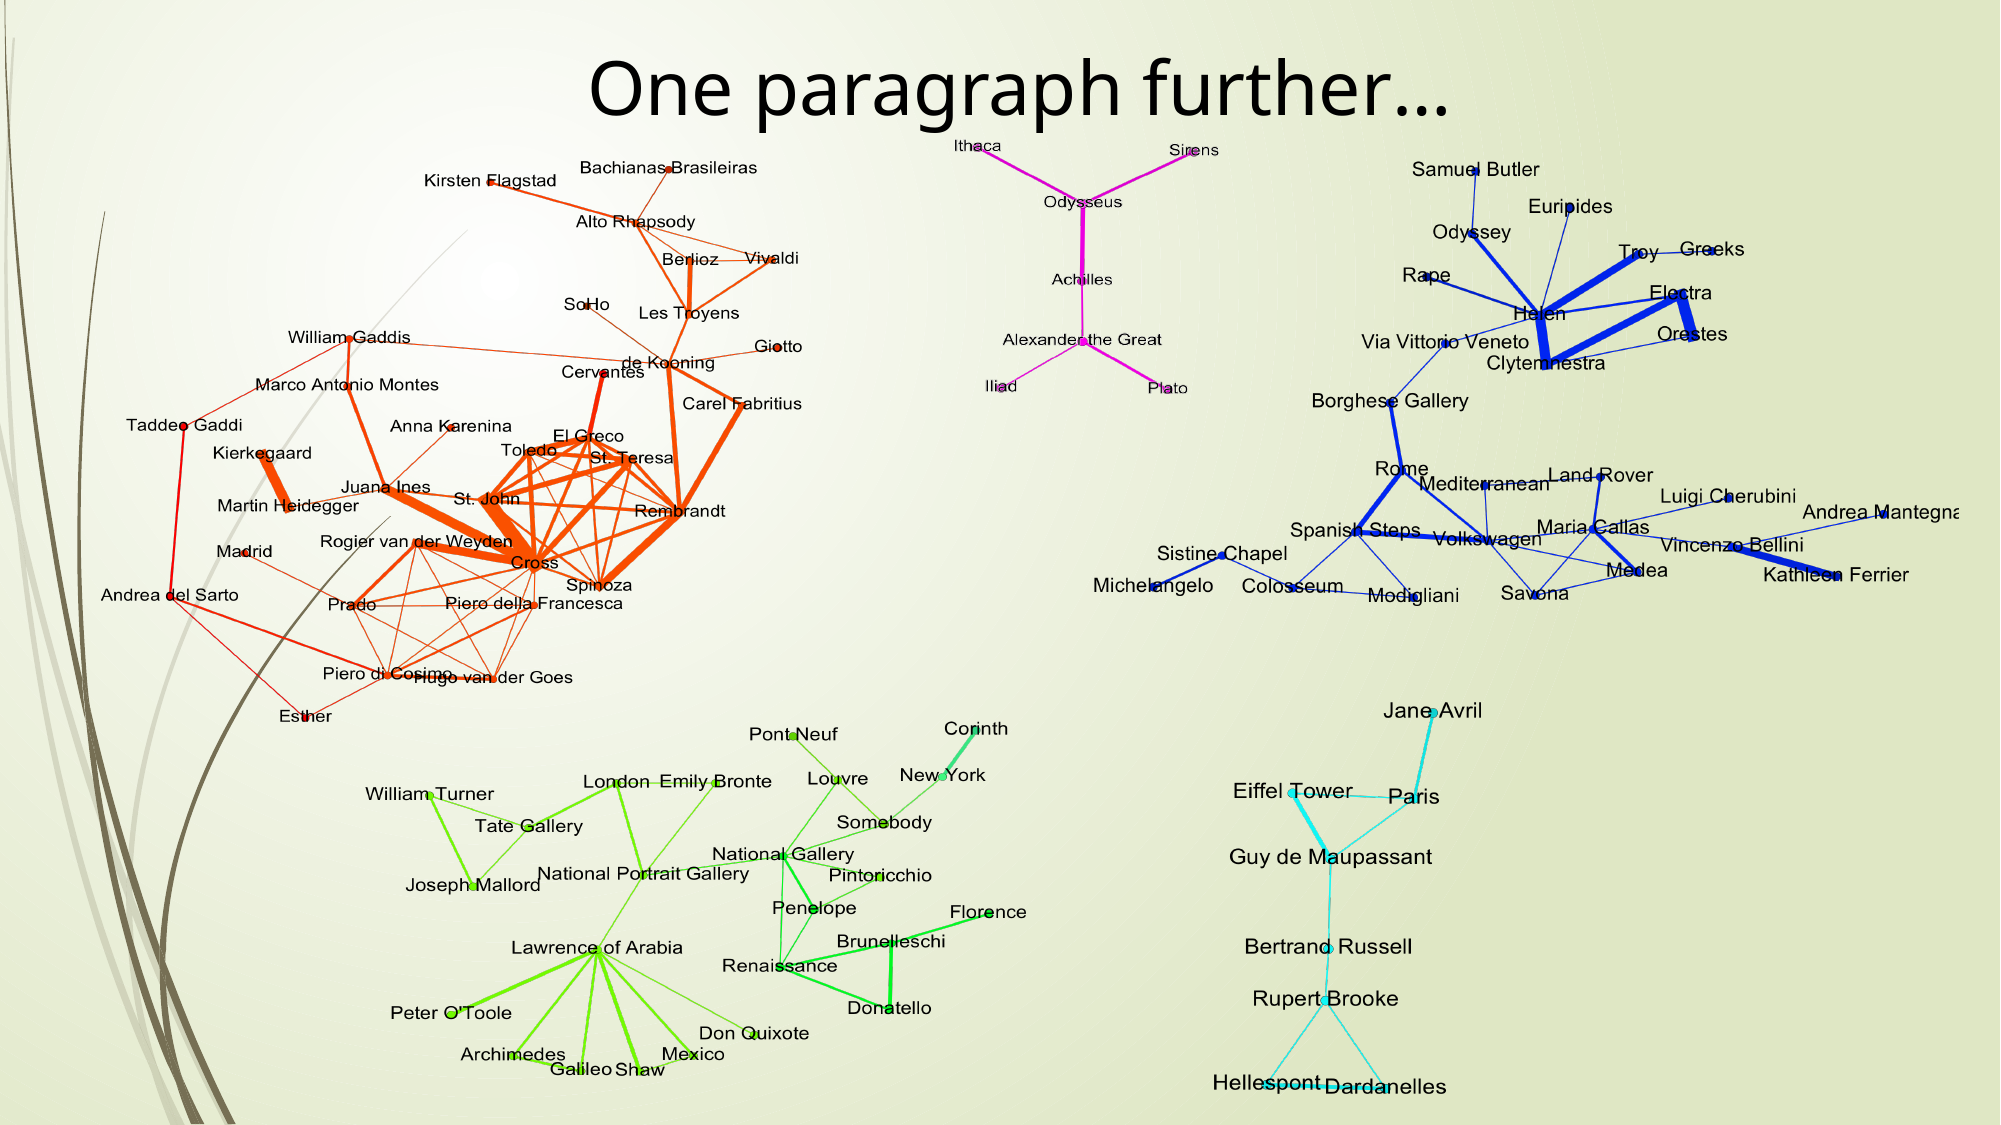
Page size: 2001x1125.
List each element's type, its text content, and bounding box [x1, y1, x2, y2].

picture [954, 139, 1960, 606]
picture [1214, 702, 1481, 1095]
picture [101, 160, 1026, 1076]
text_box One paragraph further… [211, 33, 1828, 138]
